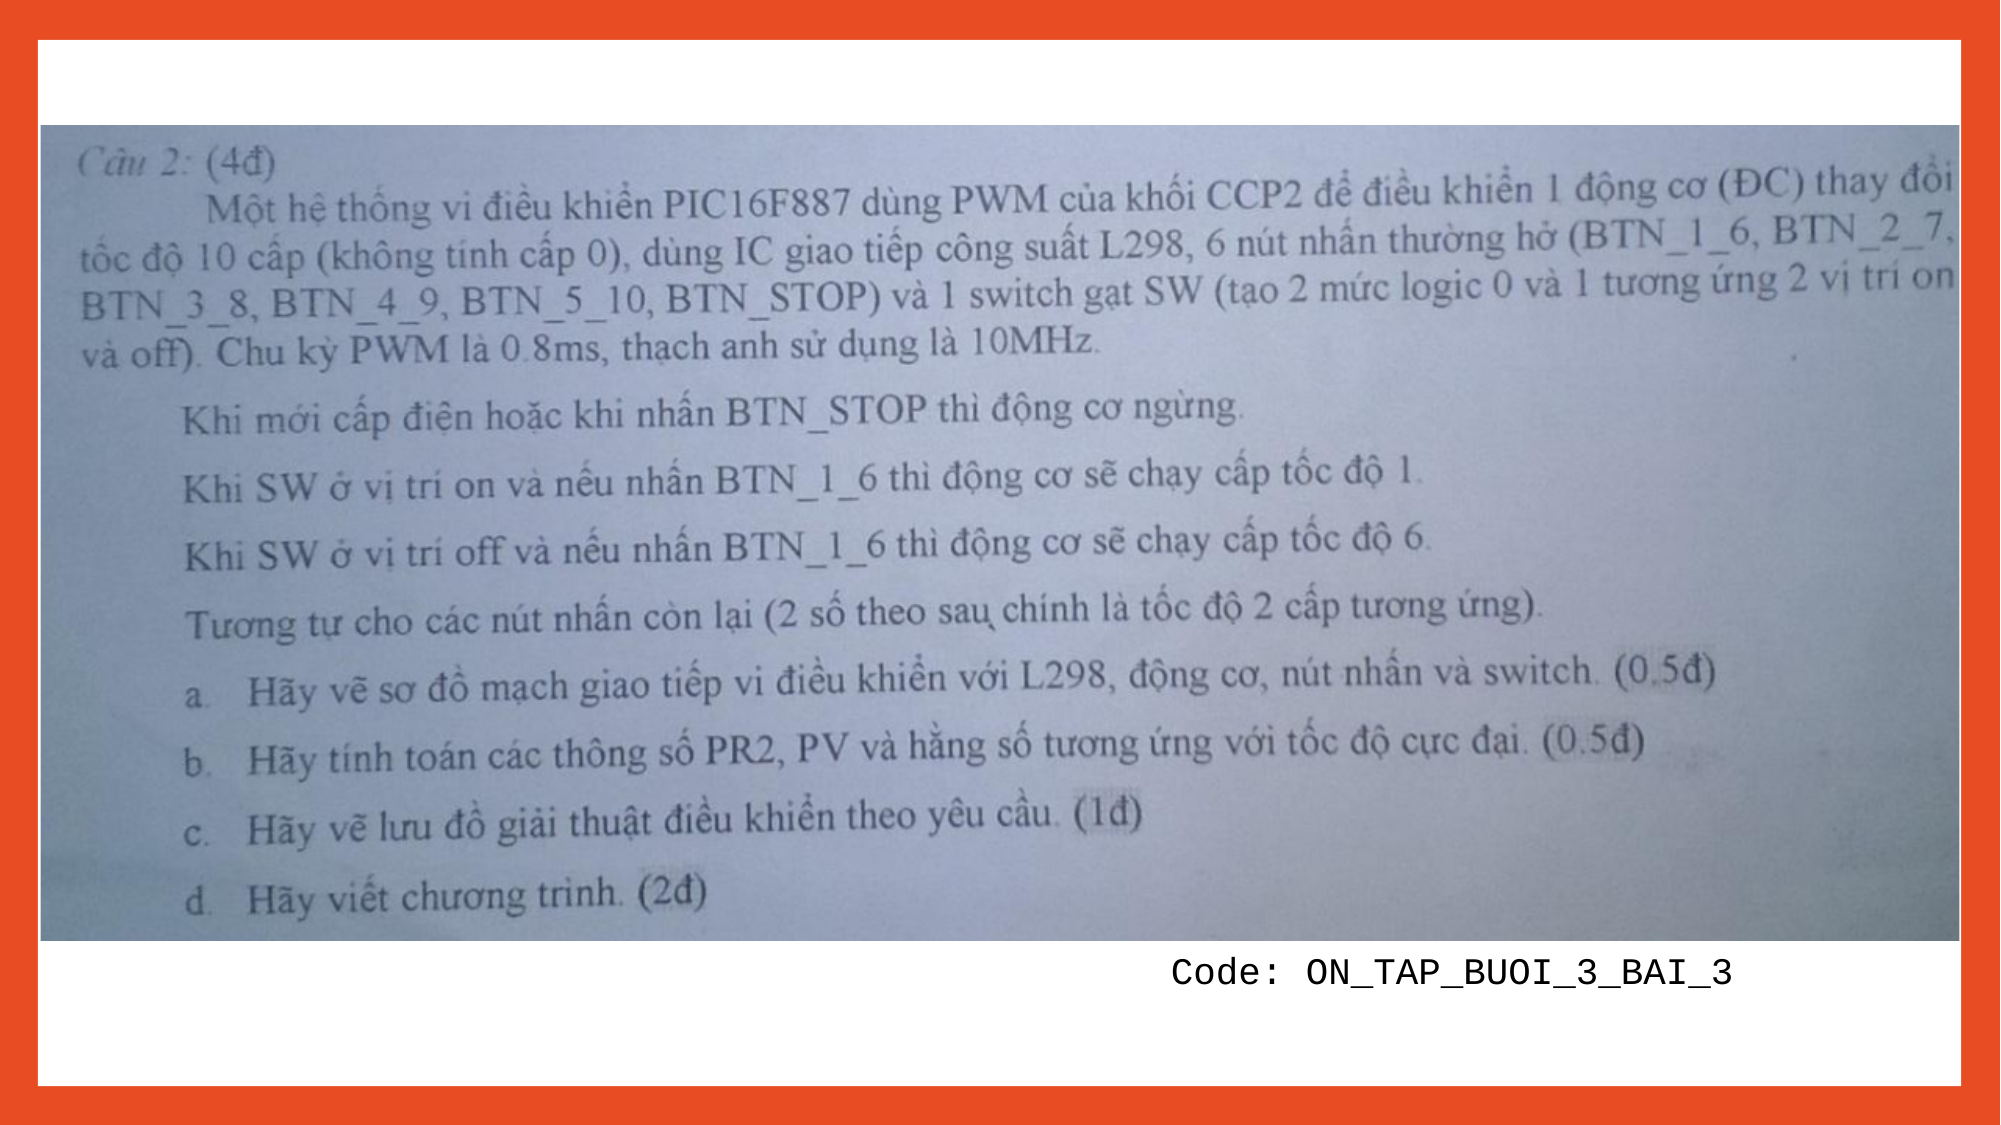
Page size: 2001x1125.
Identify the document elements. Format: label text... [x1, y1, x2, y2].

picture [40, 124, 1960, 941]
text_box Code: ON_TAP_BUOI_3_BAI_3 [1156, 952, 1749, 1000]
